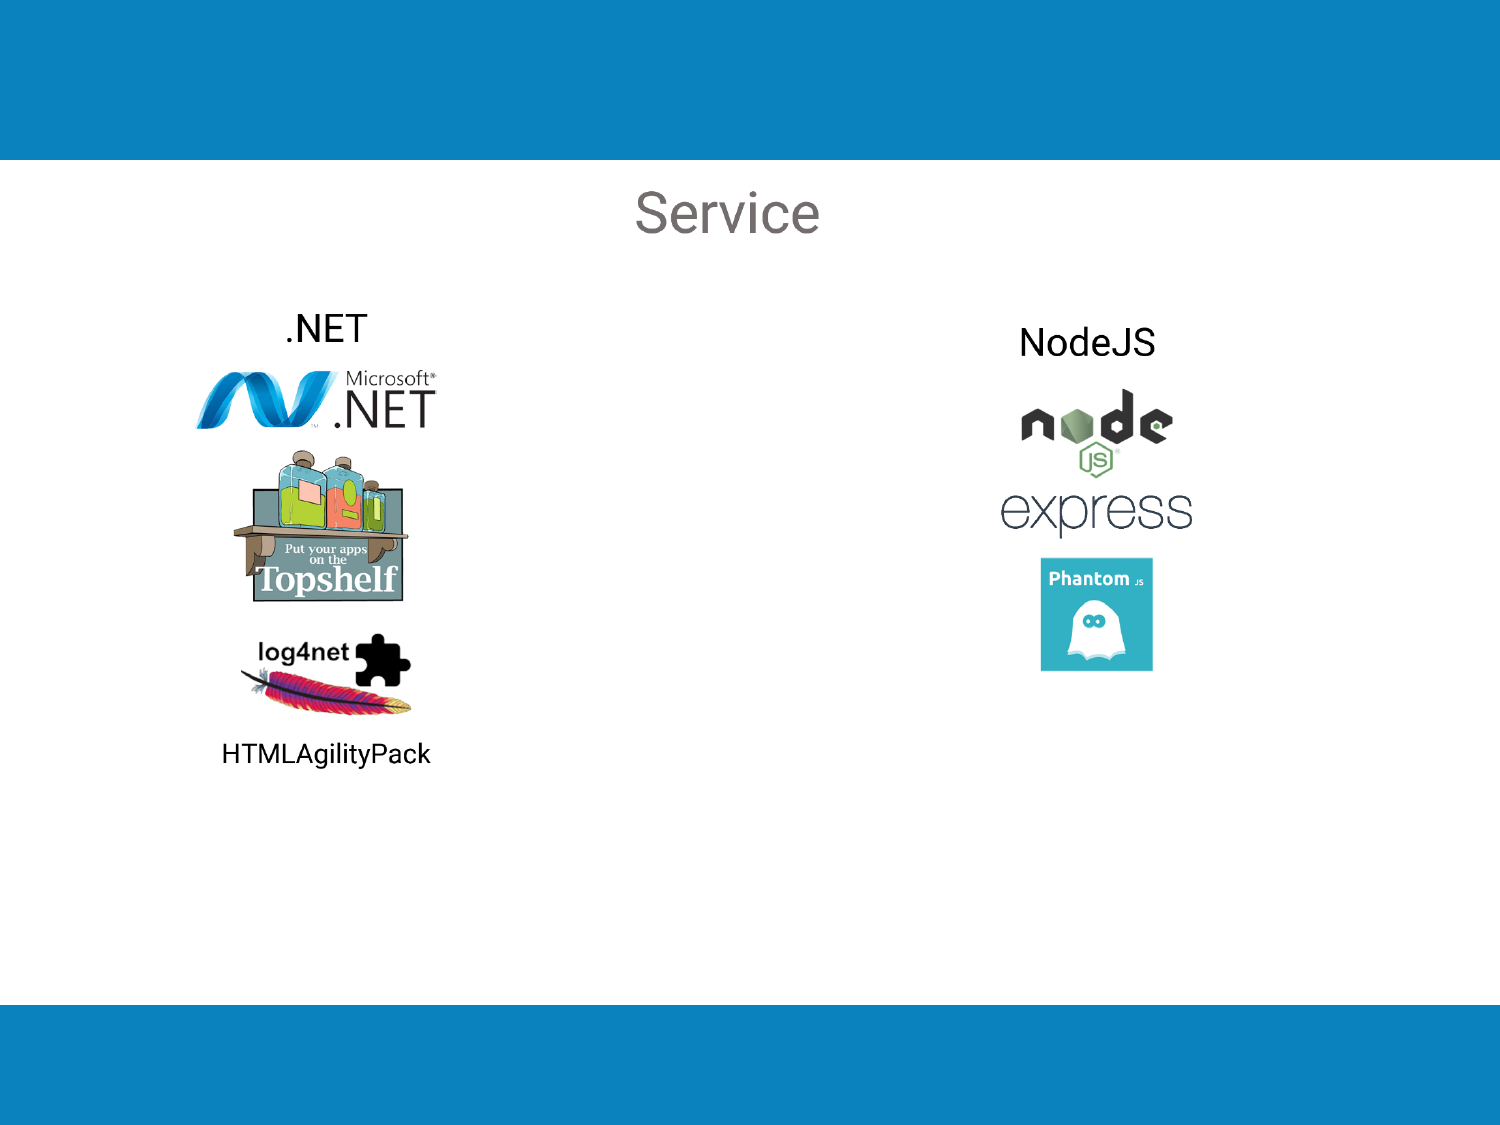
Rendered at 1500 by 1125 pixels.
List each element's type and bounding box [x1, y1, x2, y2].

picture [0, 161, 1500, 1004]
